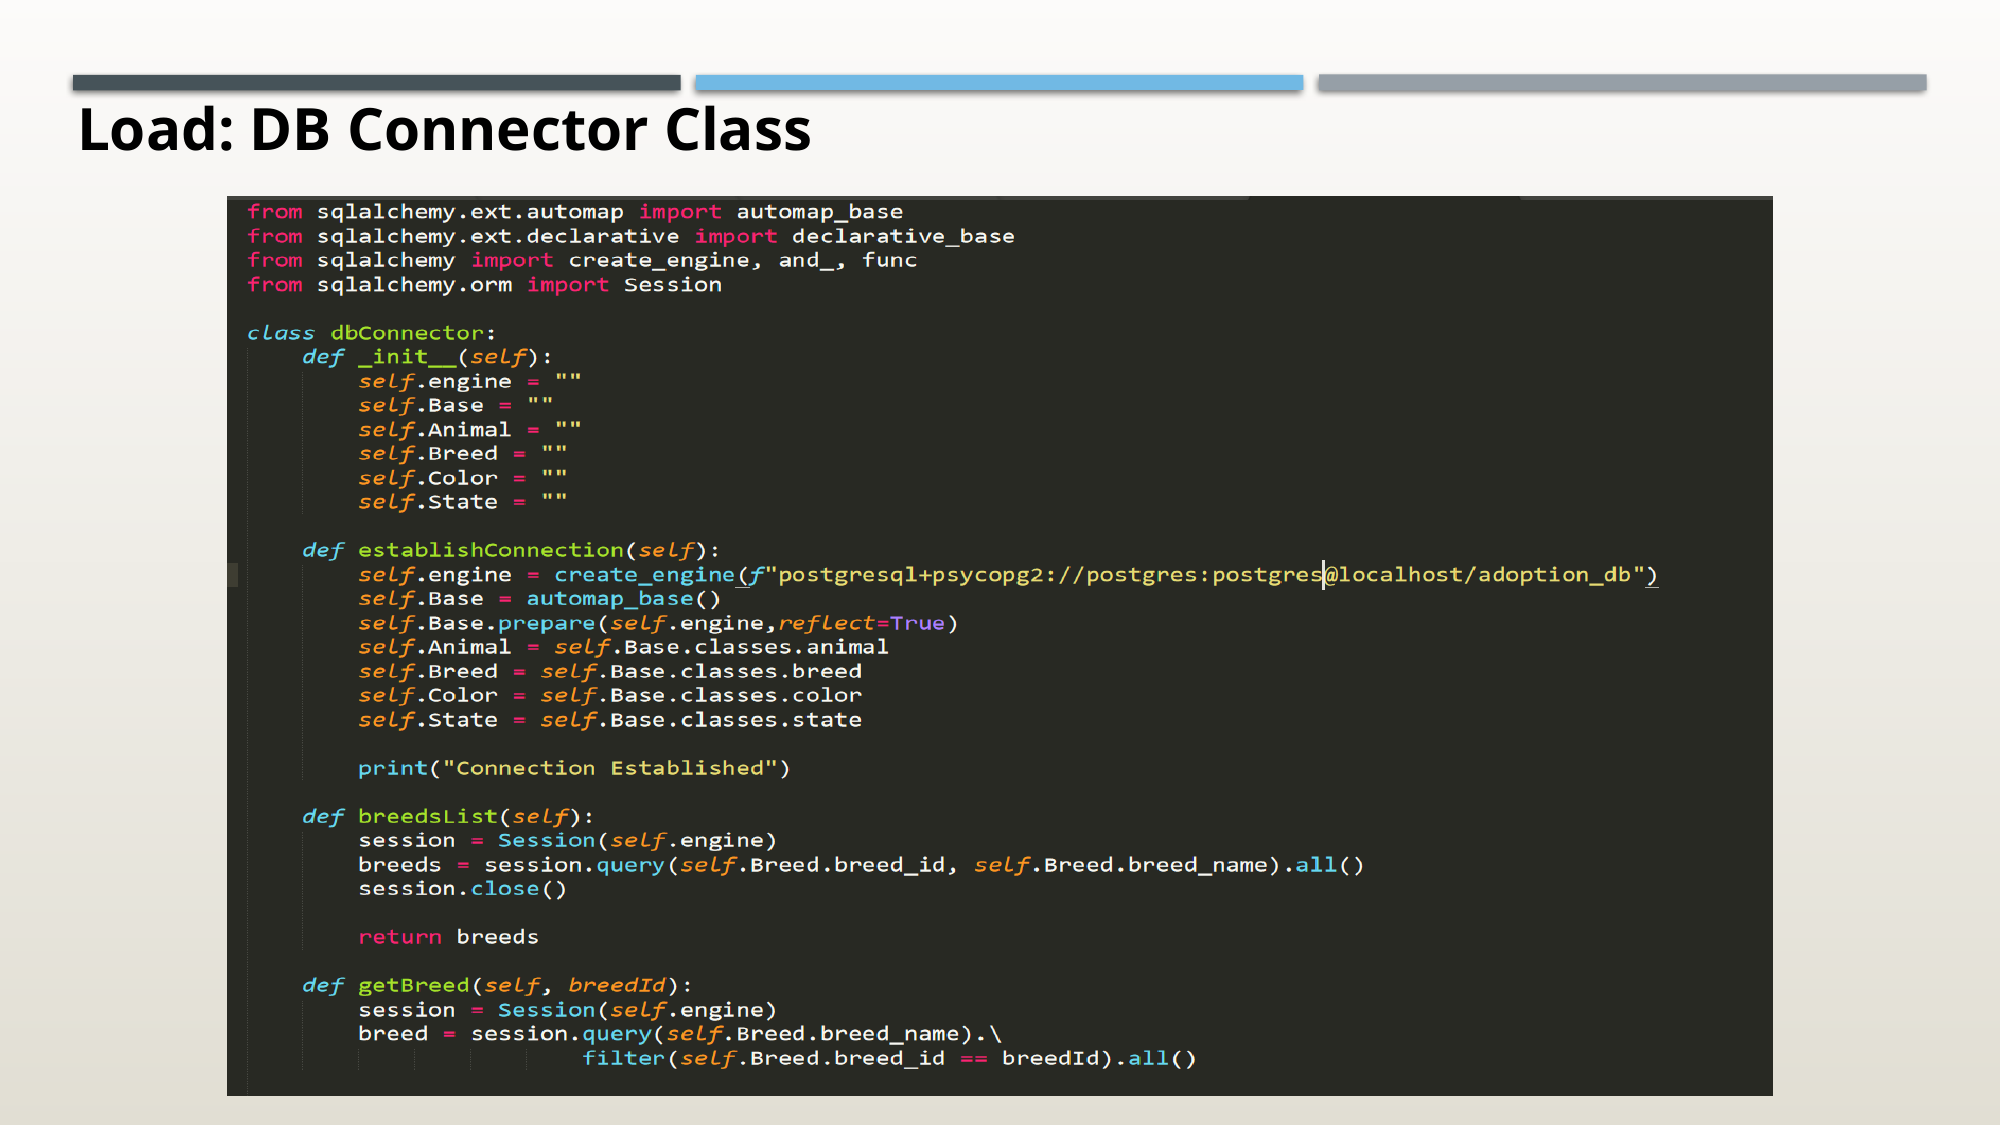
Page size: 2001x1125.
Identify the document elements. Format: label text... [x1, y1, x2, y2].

text_box Load: DB Connector Class [62, 85, 1048, 170]
picture [226, 195, 1774, 1096]
